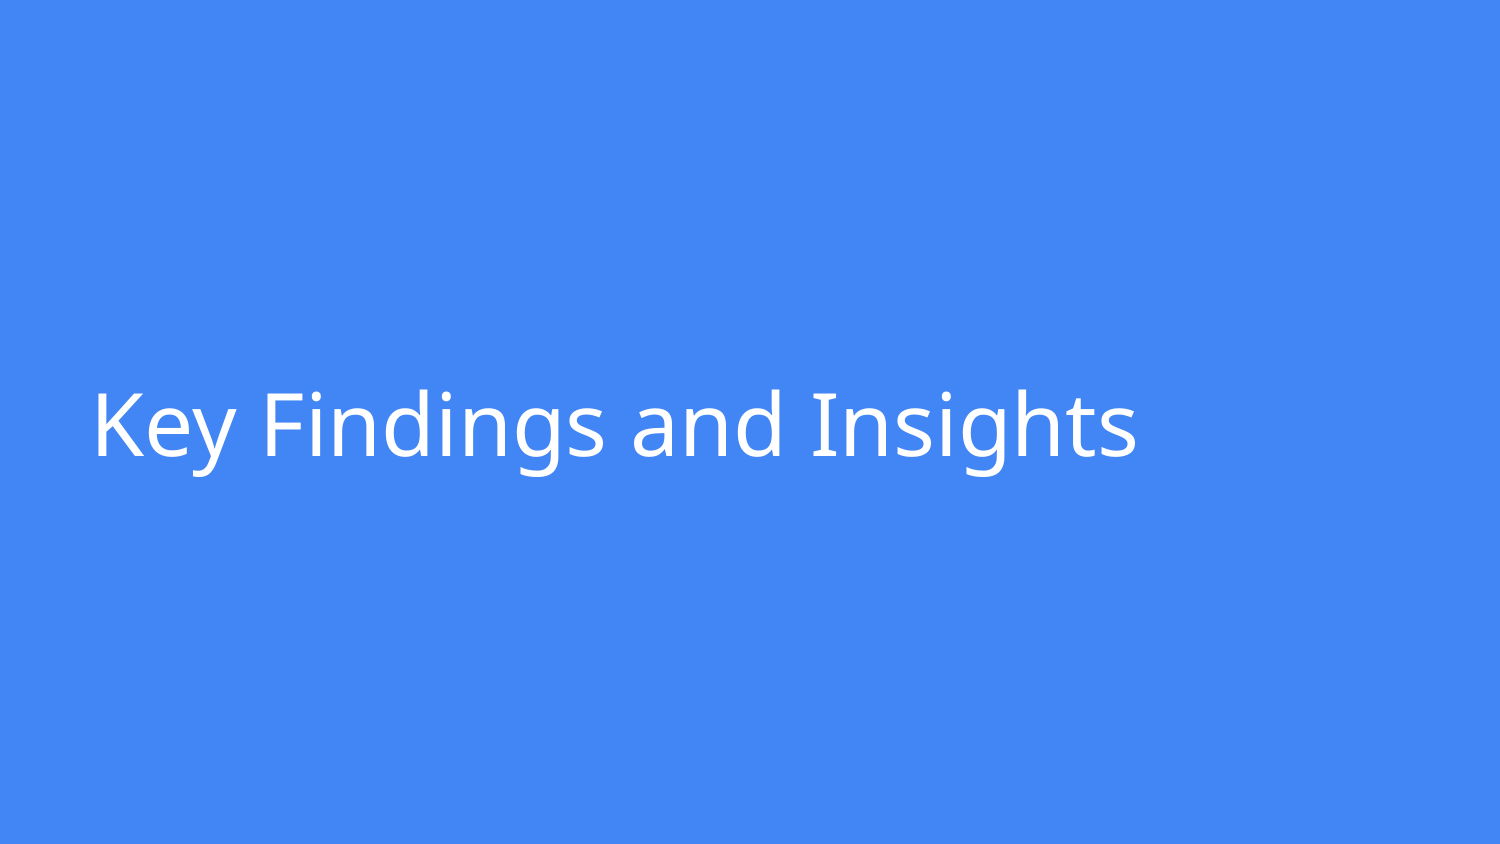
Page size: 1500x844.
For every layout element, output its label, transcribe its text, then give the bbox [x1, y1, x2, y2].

title Key Findings and Insights [75, 338, 1425, 505]
